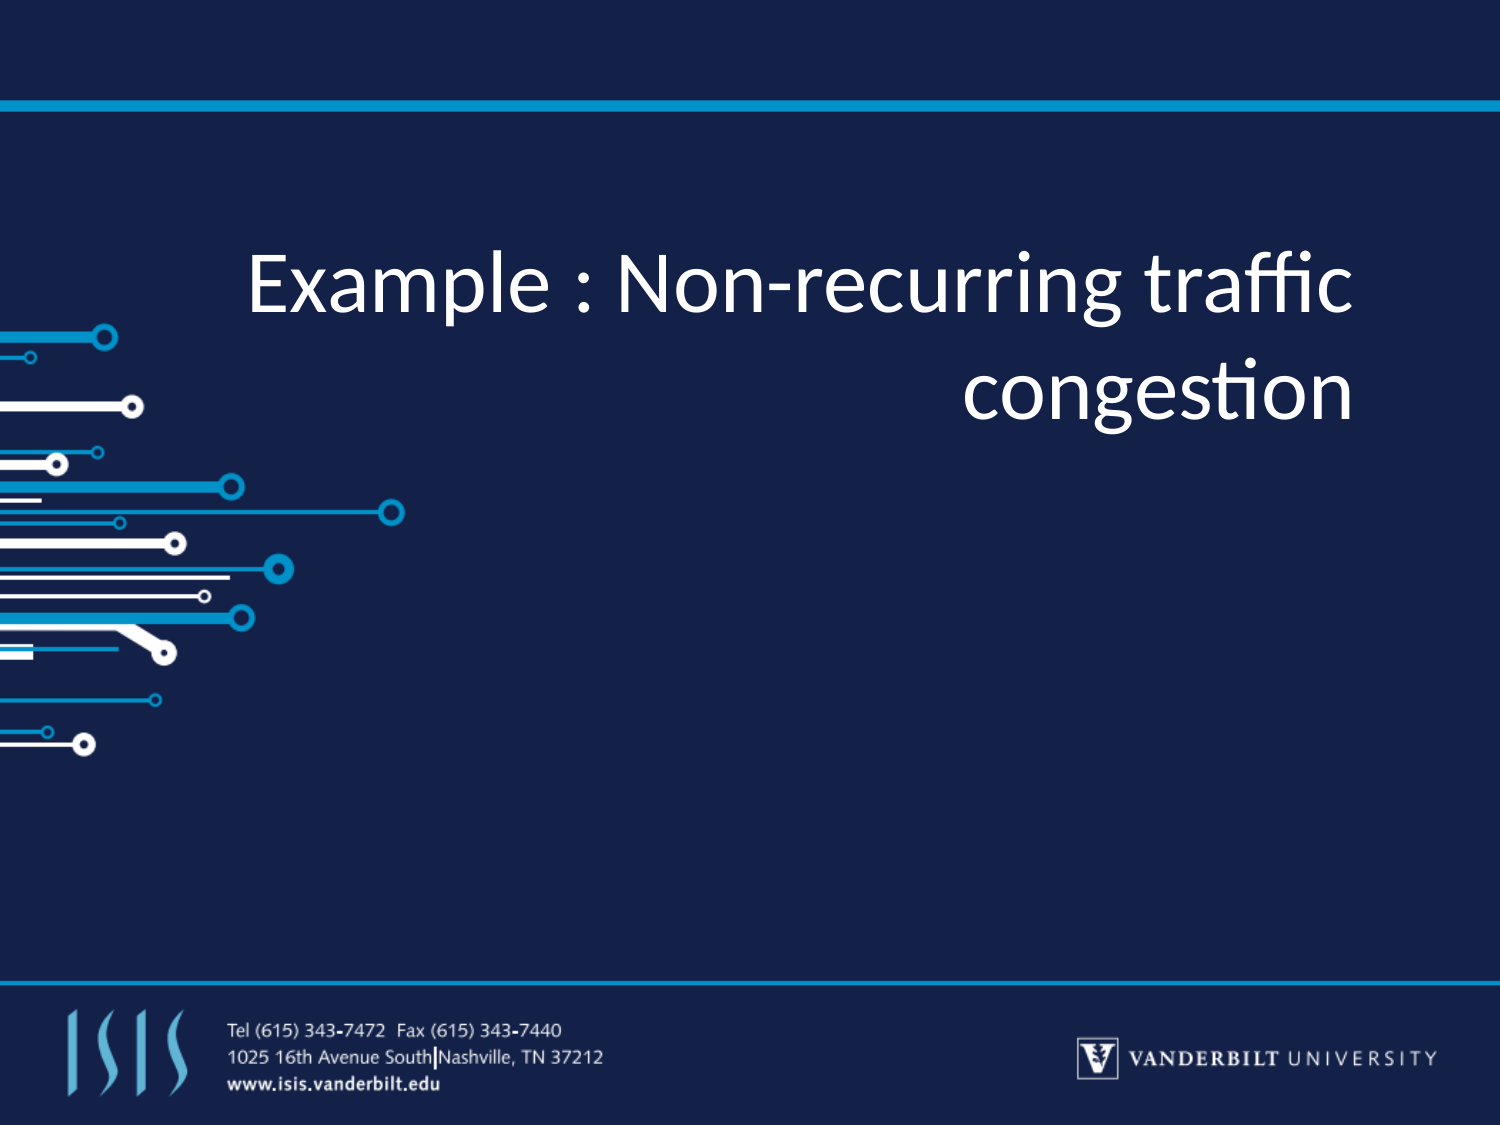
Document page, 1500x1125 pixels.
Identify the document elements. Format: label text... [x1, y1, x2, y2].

title Example : Non-recurring traffic congestion [207, 209, 1371, 452]
